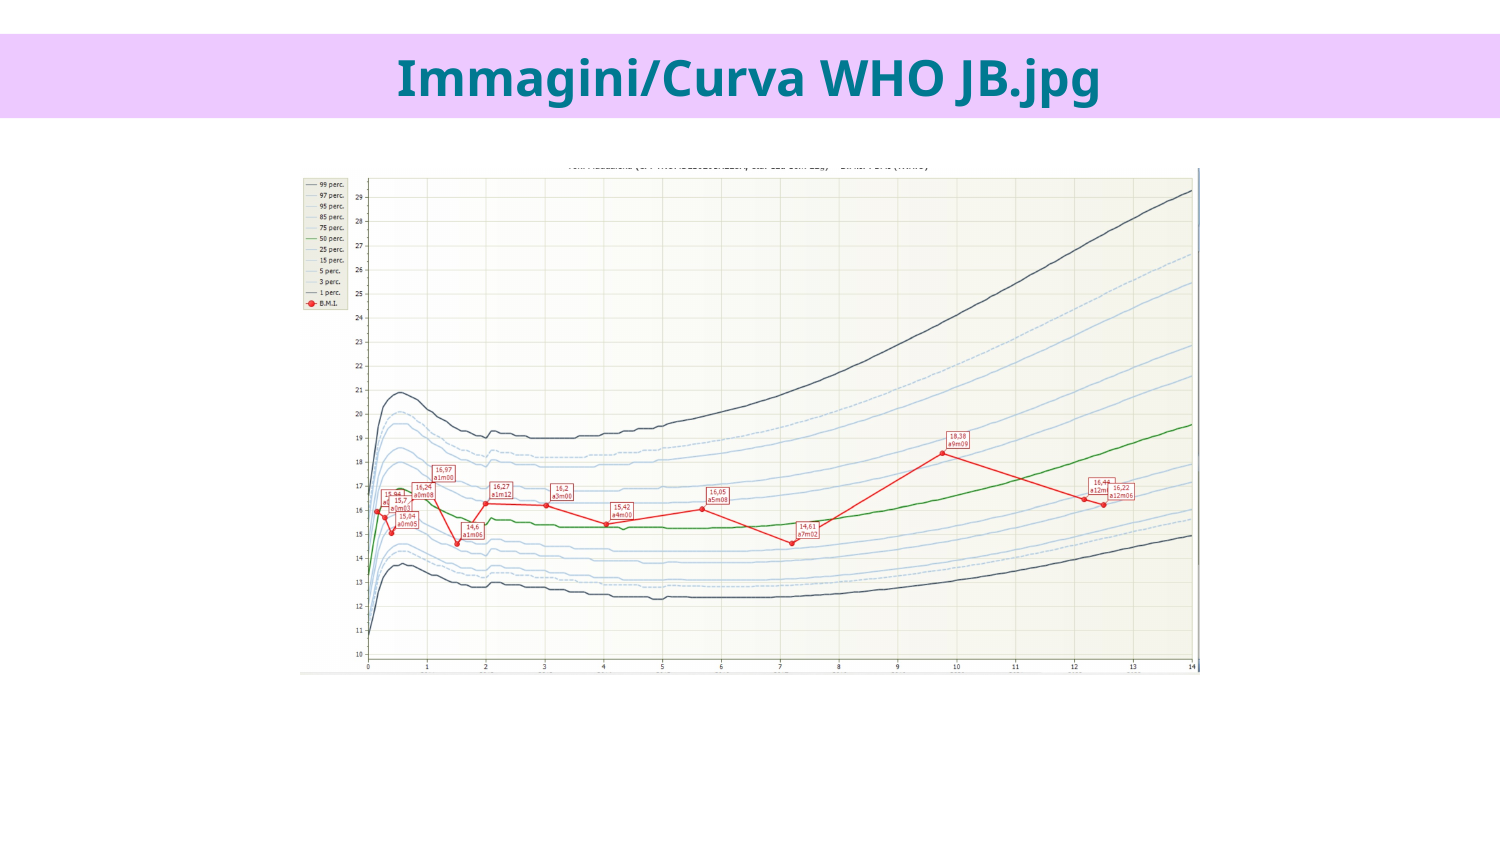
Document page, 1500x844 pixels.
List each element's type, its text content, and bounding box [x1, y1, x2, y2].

text_box Immagini/Curva WHO JB.jpg [74, 42, 1425, 110]
picture [299, 168, 1200, 676]
text_box [0, 33, 1500, 119]
